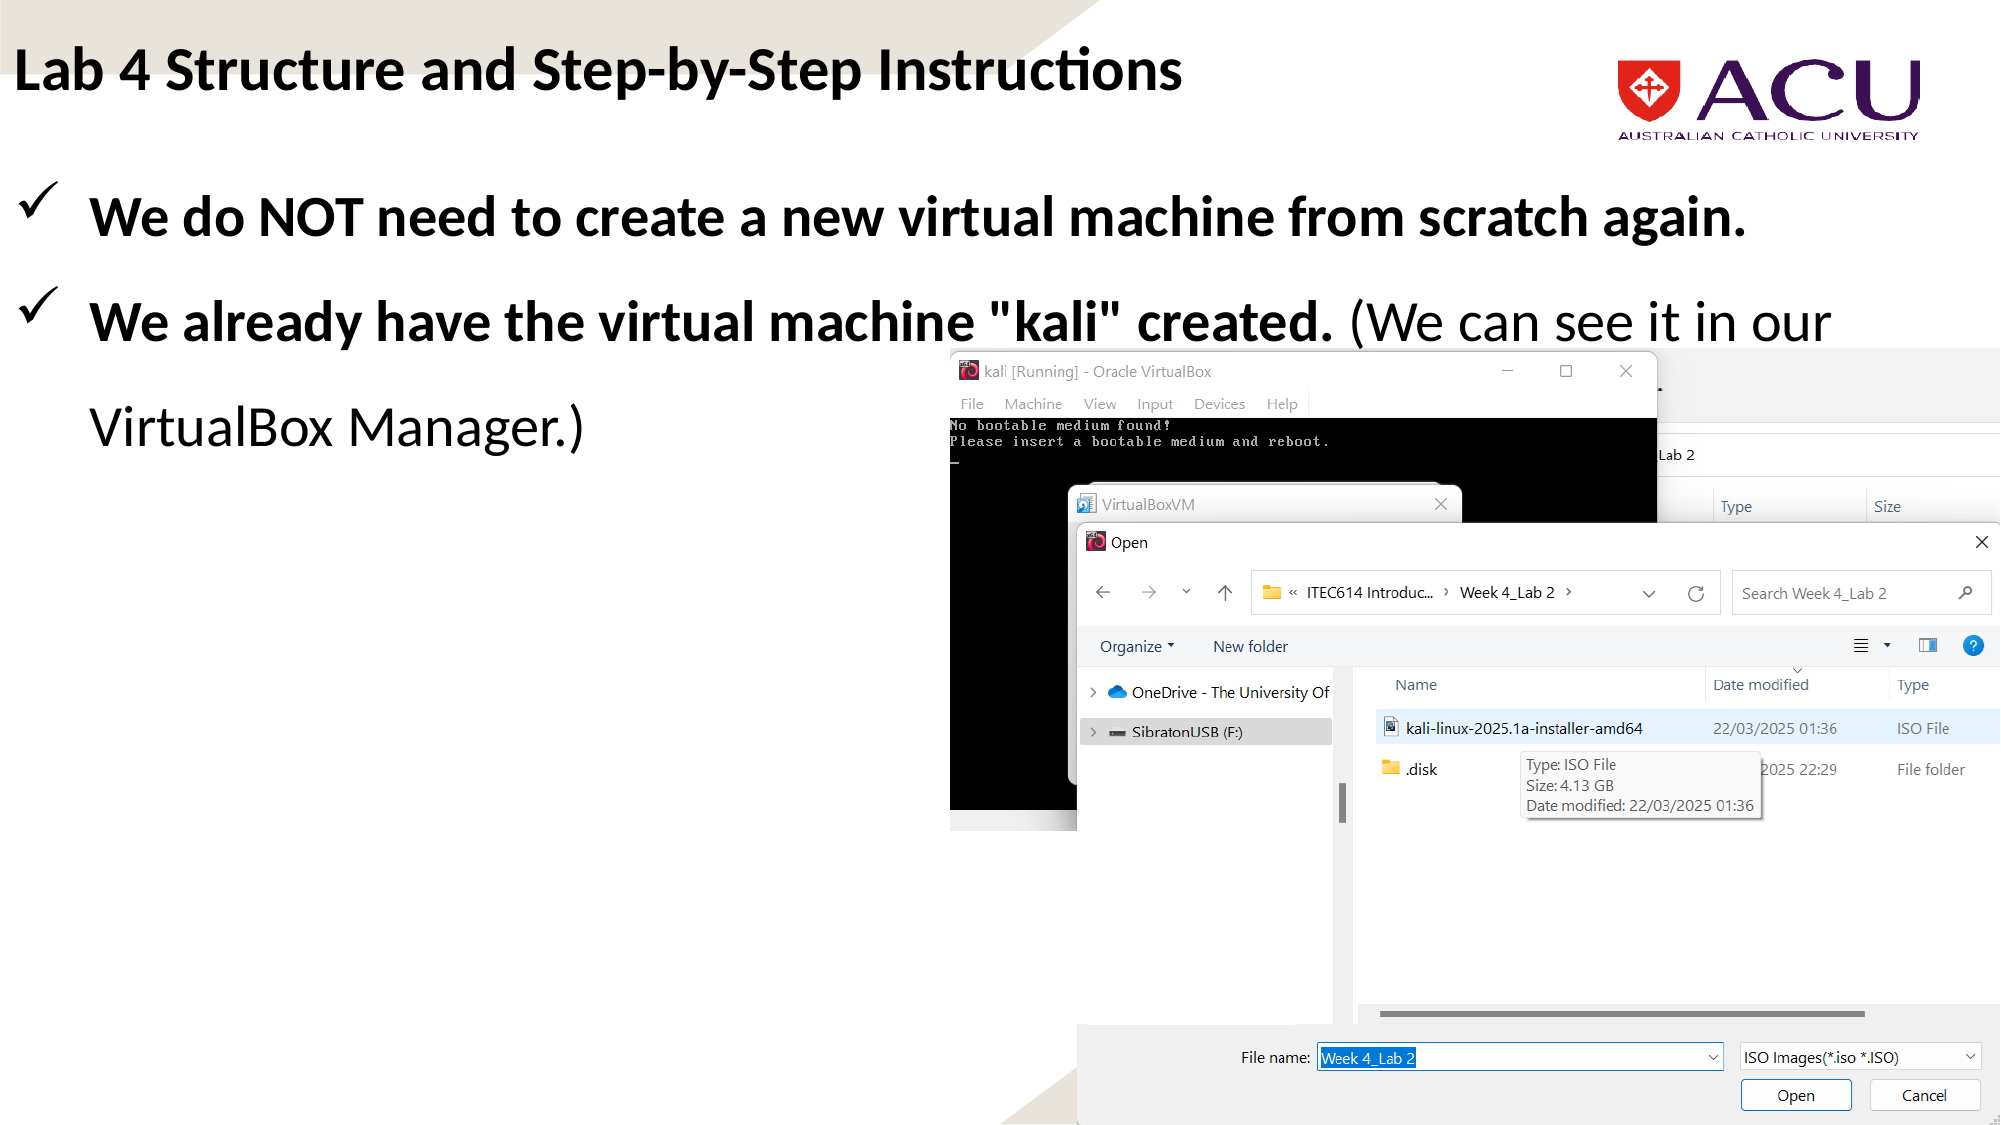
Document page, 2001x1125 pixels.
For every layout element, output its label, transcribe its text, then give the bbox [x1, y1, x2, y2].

text_box We do NOT need to create a new virtual machine from scratch again. We already have the virtual machine "kali" created. (We can see it in our VirtualBox Manager.) [0, 135, 2000, 466]
text_box Lab 4 Structure and Step-by-Step Instructions [0, 0, 2000, 111]
picture [1618, 111, 1920, 135]
picture [950, 348, 2000, 1125]
